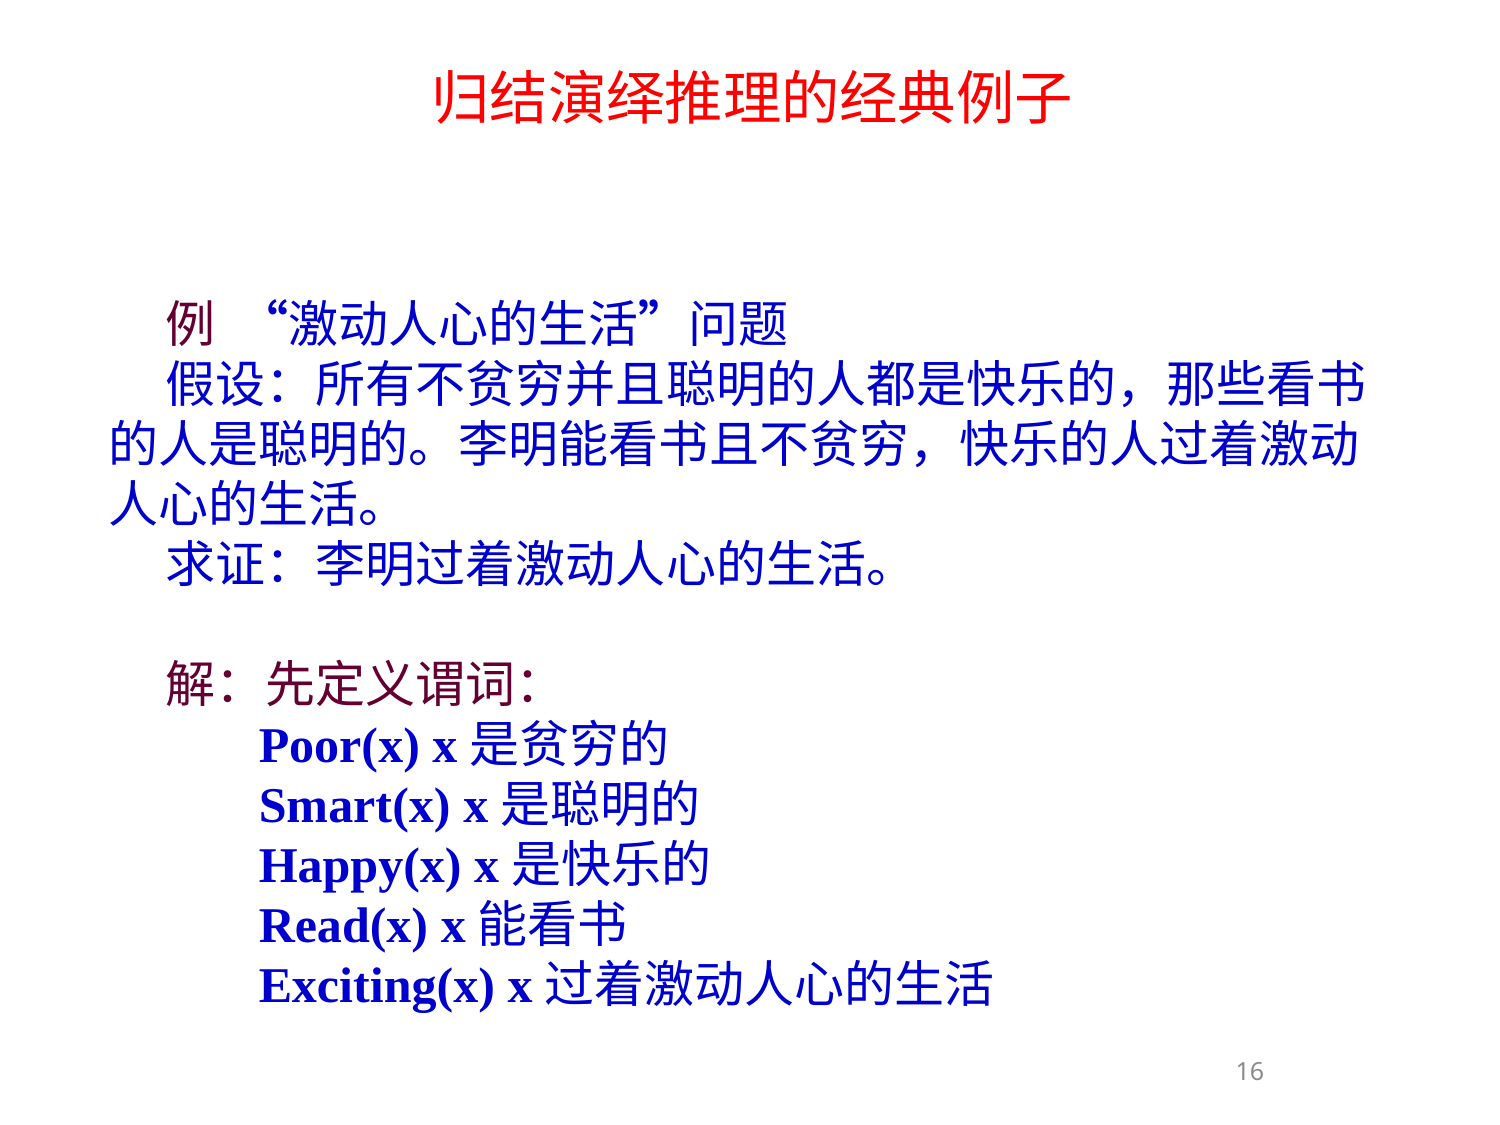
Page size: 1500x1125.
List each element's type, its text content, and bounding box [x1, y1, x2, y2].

text_box 归结演绎推理的经典例子 [35, 53, 1475, 139]
text_box 例 “激动人心的生活”问题 假设：所有不贫穷并且聪明的人都是快乐的，那些看书的人是聪明的。李明能看书且不贫穷，快乐的人过着激动人心的生活。 求证：李明过着激动人心的生活。 解：先定义谓词： Poor(x) x是贫穷的 Smart(x) x是聪明的 Happy(x) x是快乐的 Read(x) x能看书 Exciting(x) x过着激动人心的生活 [94, 225, 1417, 1021]
slide_number 16 [1074, 1042, 1425, 1103]
